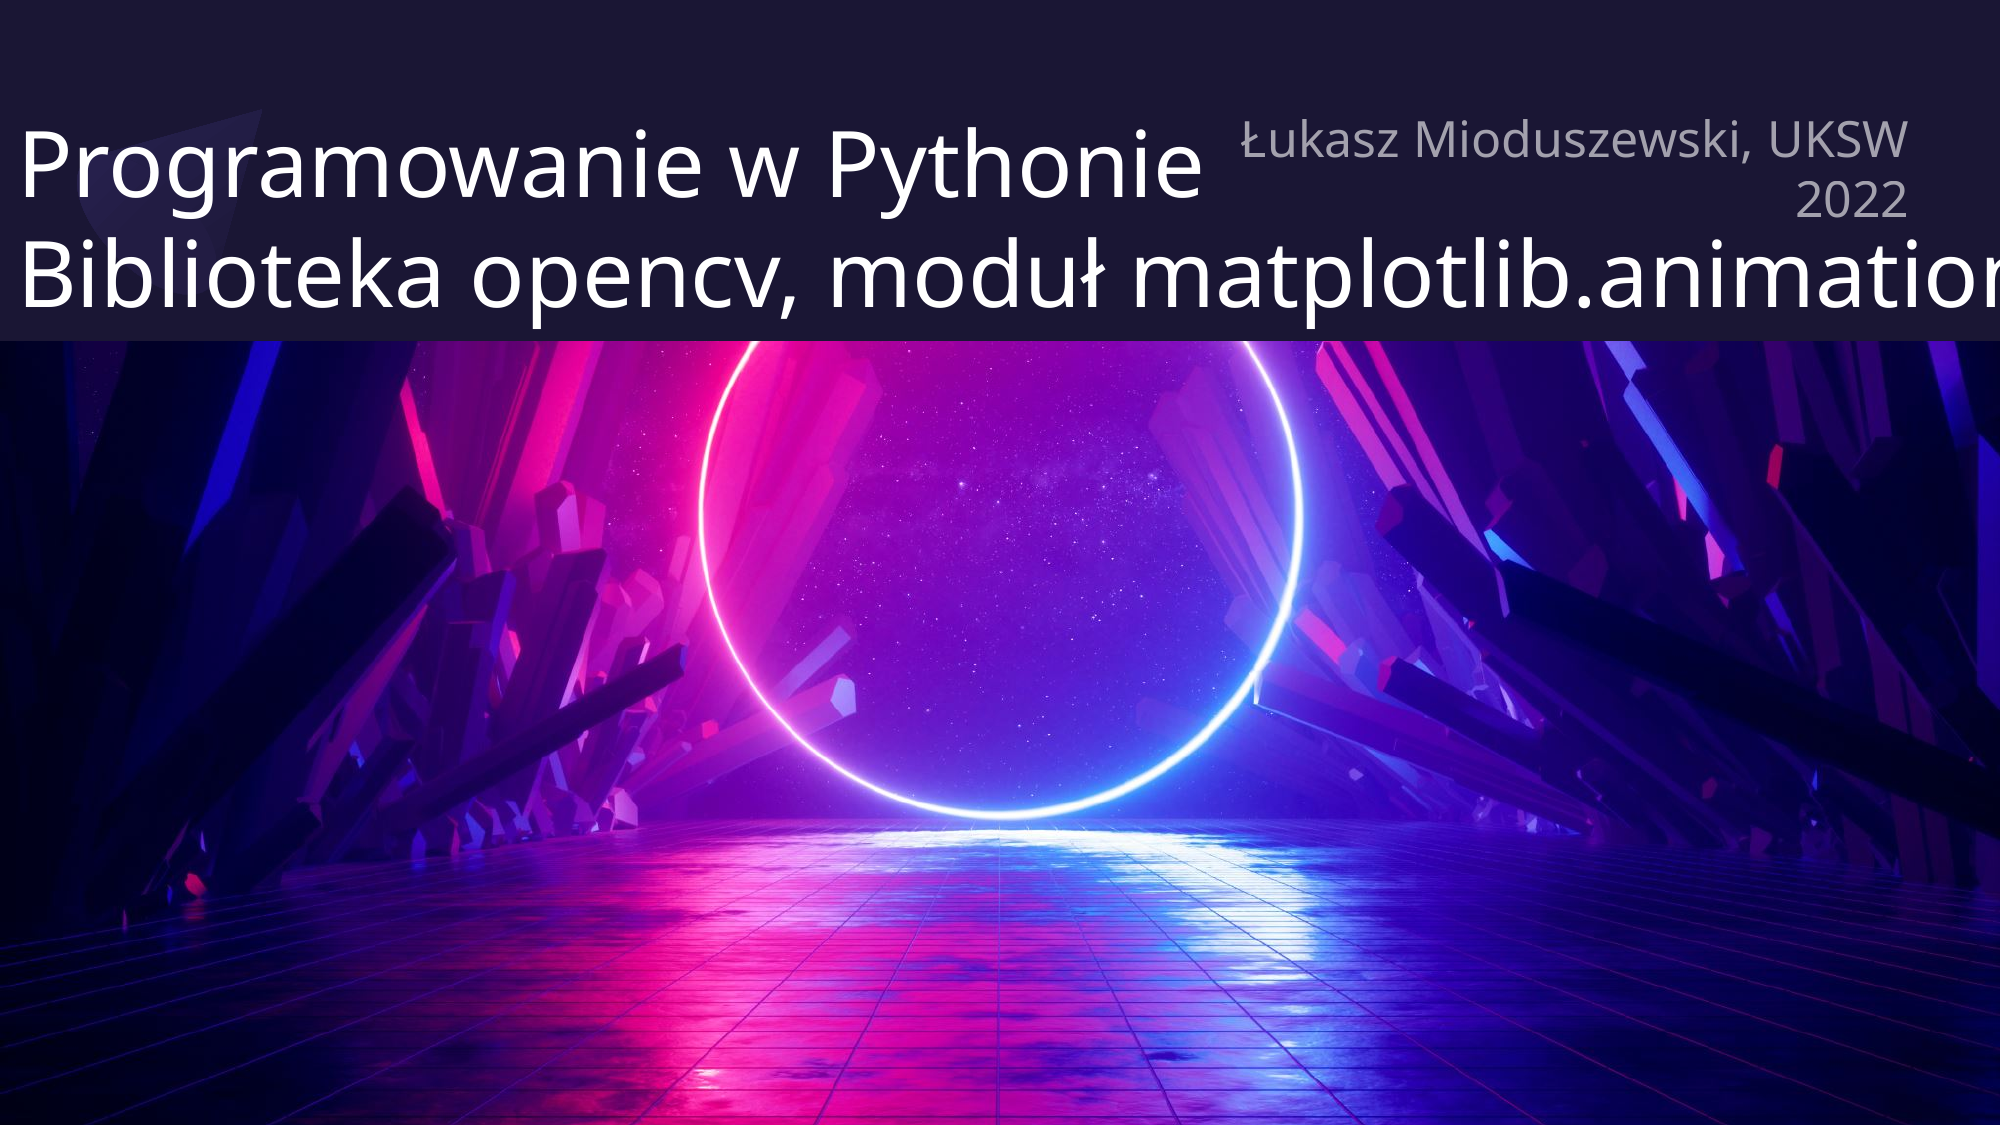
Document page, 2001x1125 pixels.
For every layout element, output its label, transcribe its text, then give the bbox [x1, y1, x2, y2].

picture [0, 341, 2000, 1125]
subtitle Łukasz Mioduszewski, UKSW 2022 [1171, 86, 1910, 249]
title Programowanie w Pythonie Biblioteka opencv, moduł matplotlib.animation [17, 90, 2000, 341]
